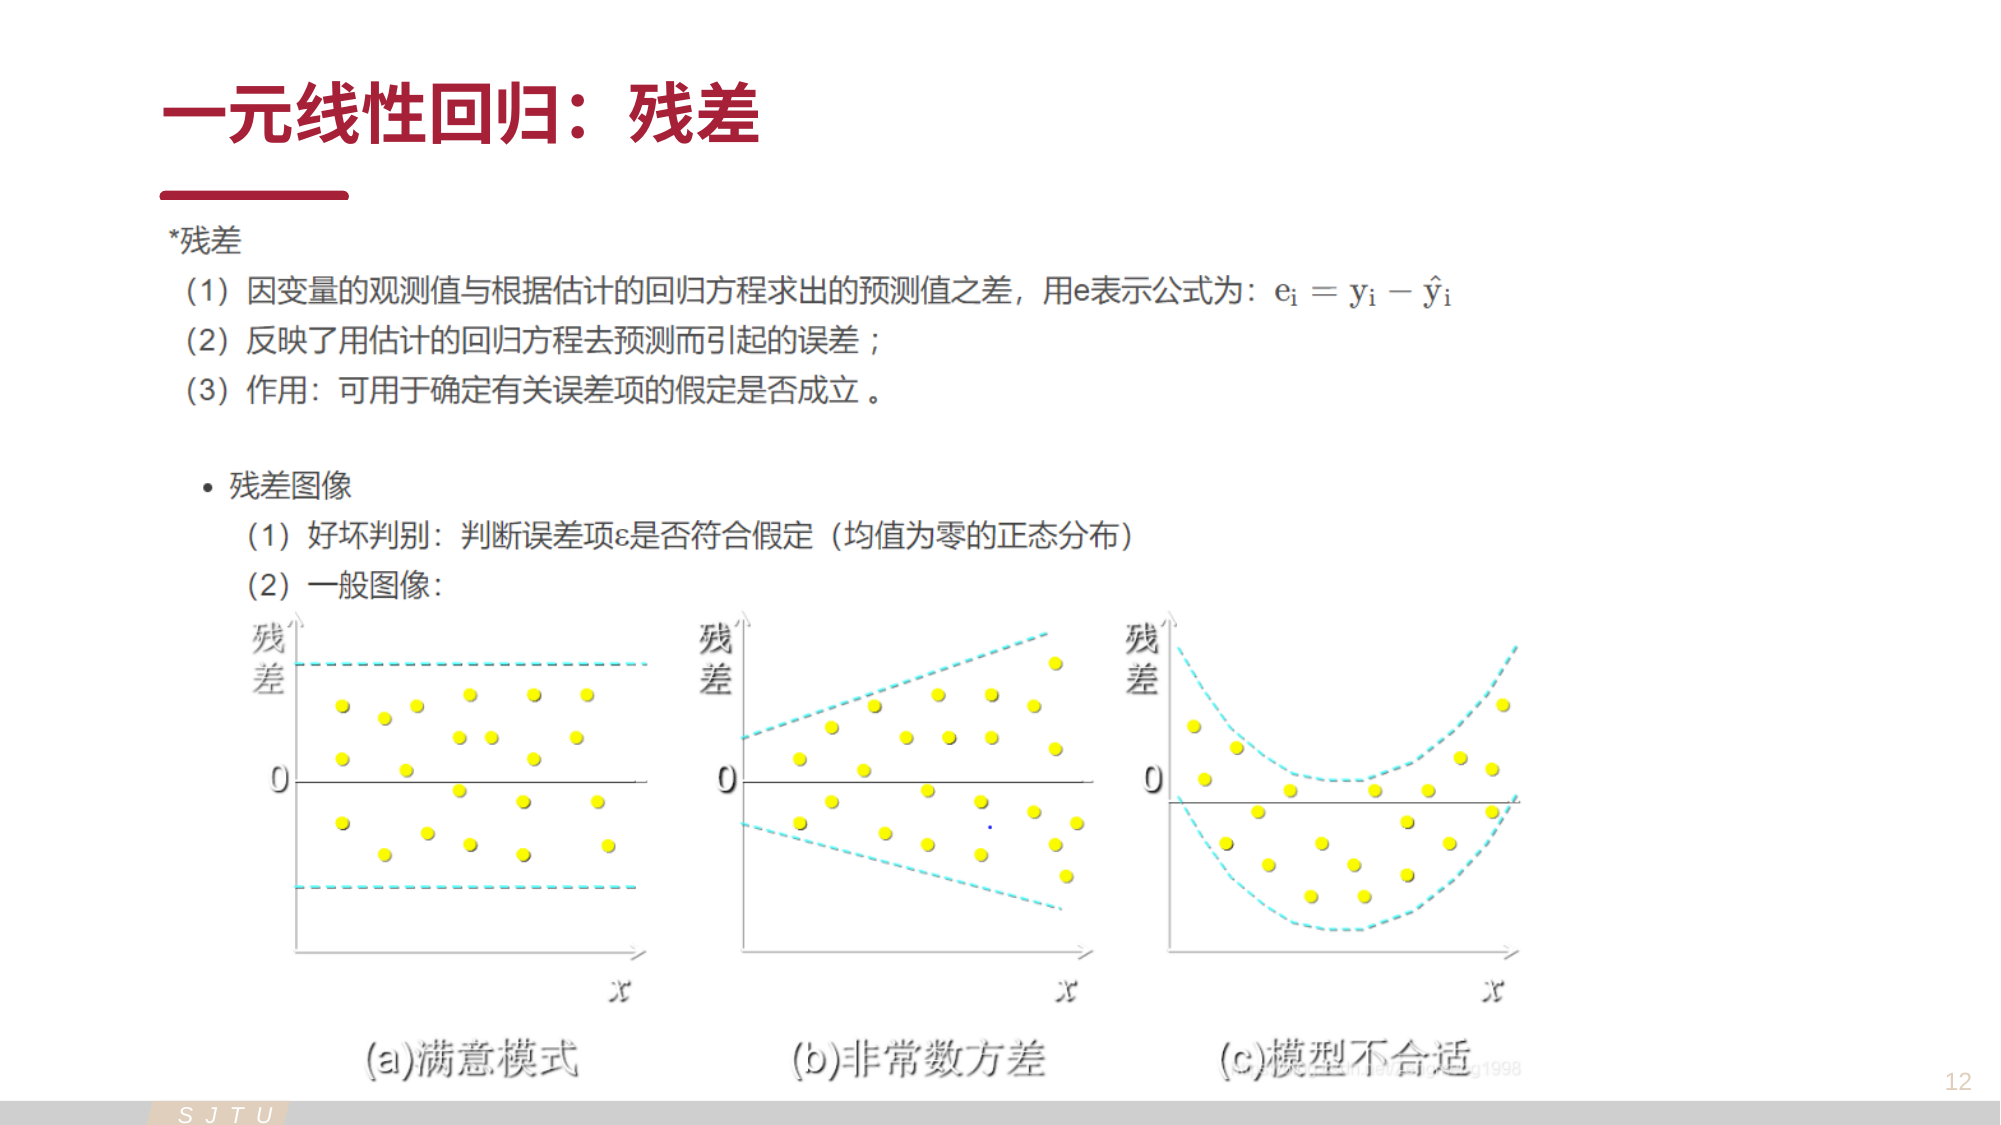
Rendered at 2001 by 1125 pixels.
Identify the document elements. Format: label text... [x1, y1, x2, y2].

slide_number 12 [1817, 1052, 1988, 1109]
list 一元线性回归：残差 [146, 62, 1750, 161]
picture [146, 200, 1556, 1092]
